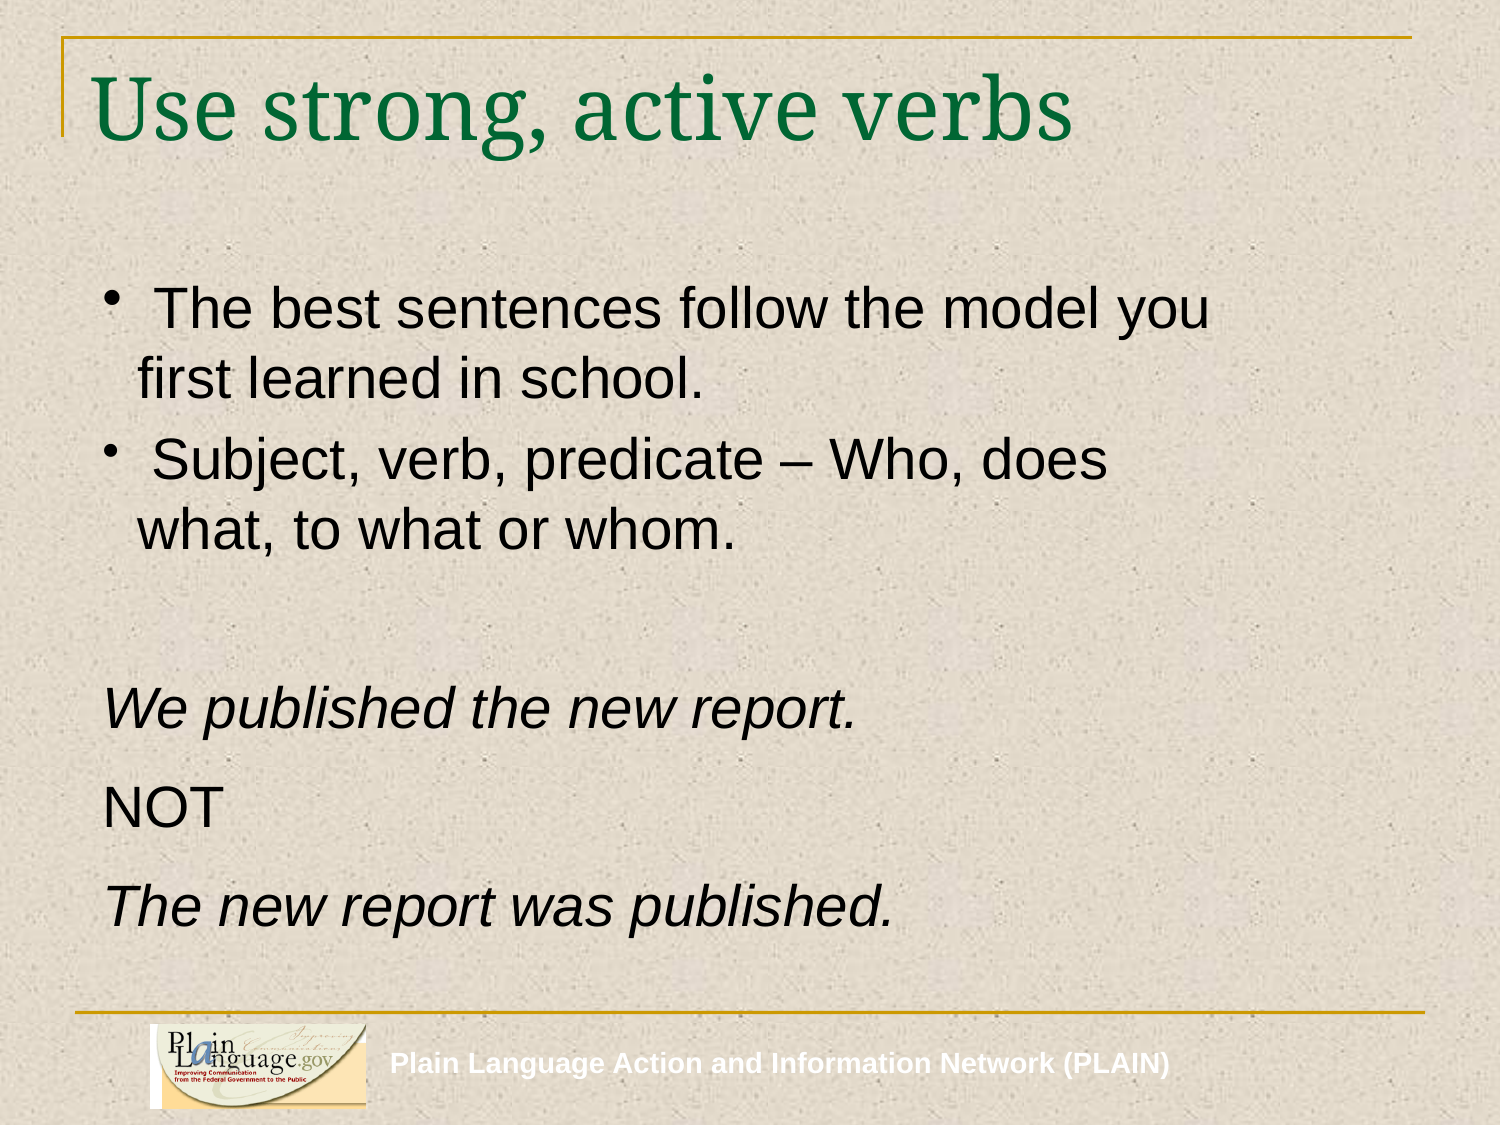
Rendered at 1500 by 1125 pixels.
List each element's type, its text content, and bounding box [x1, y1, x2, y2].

picture [0, 0, 1500, 1125]
text_box We published the new report. NOT The new report was published. [87, 662, 1363, 946]
title Use strong, active verbs [74, 45, 1426, 233]
text_box The best sentences follow the model you first learned in school. Subject, verb, predicate – Who, does what, to what or whom. [87, 262, 1263, 569]
